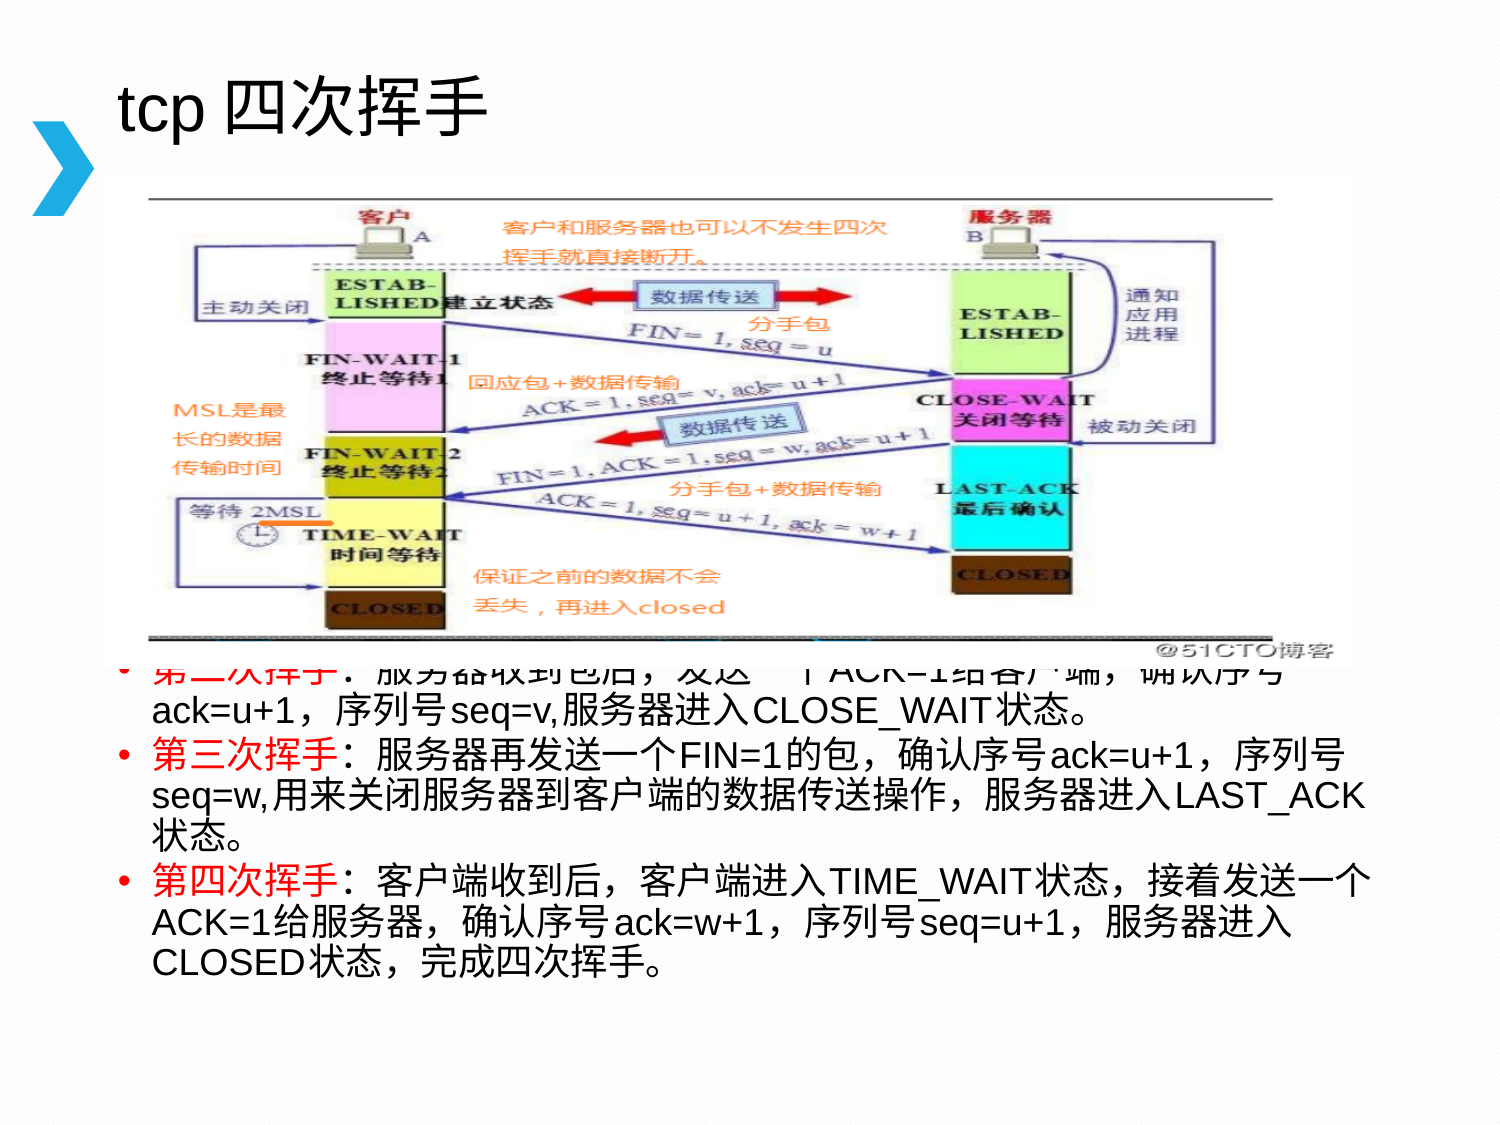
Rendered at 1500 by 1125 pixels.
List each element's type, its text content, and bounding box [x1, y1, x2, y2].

title tcp四次挥手 [103, 59, 1397, 160]
list 第一次挥手： 客户端发送一个FIN=1，seq=u的包，用来发起关闭客户端到服务器数据传送操作，客户机进入FIN_WAIT_1状态。 第二次挥手：服务器收到包后，发送一个ACK=1给客户端，确认序号ack=u+1，序列号seq=v,服务器进入CLOSE_WAIT状态。 第三次挥手：服务器再发送一个FIN=1的包，确认序号ack=u+1，序列号seq=w,用来关闭服务器到客户端的数据传送操作，服务器进入LAST_ACK状态。 第四次挥手：客户端收到后，客户端进入TIME_WAIT状态，接着发送一个ACK=1给服务器，确认序号ack=w+1，序列号seq=u+1，服务器进入CLOSED状态，完成四次挥手。 [103, 264, 1397, 1014]
picture [103, 176, 1352, 669]
